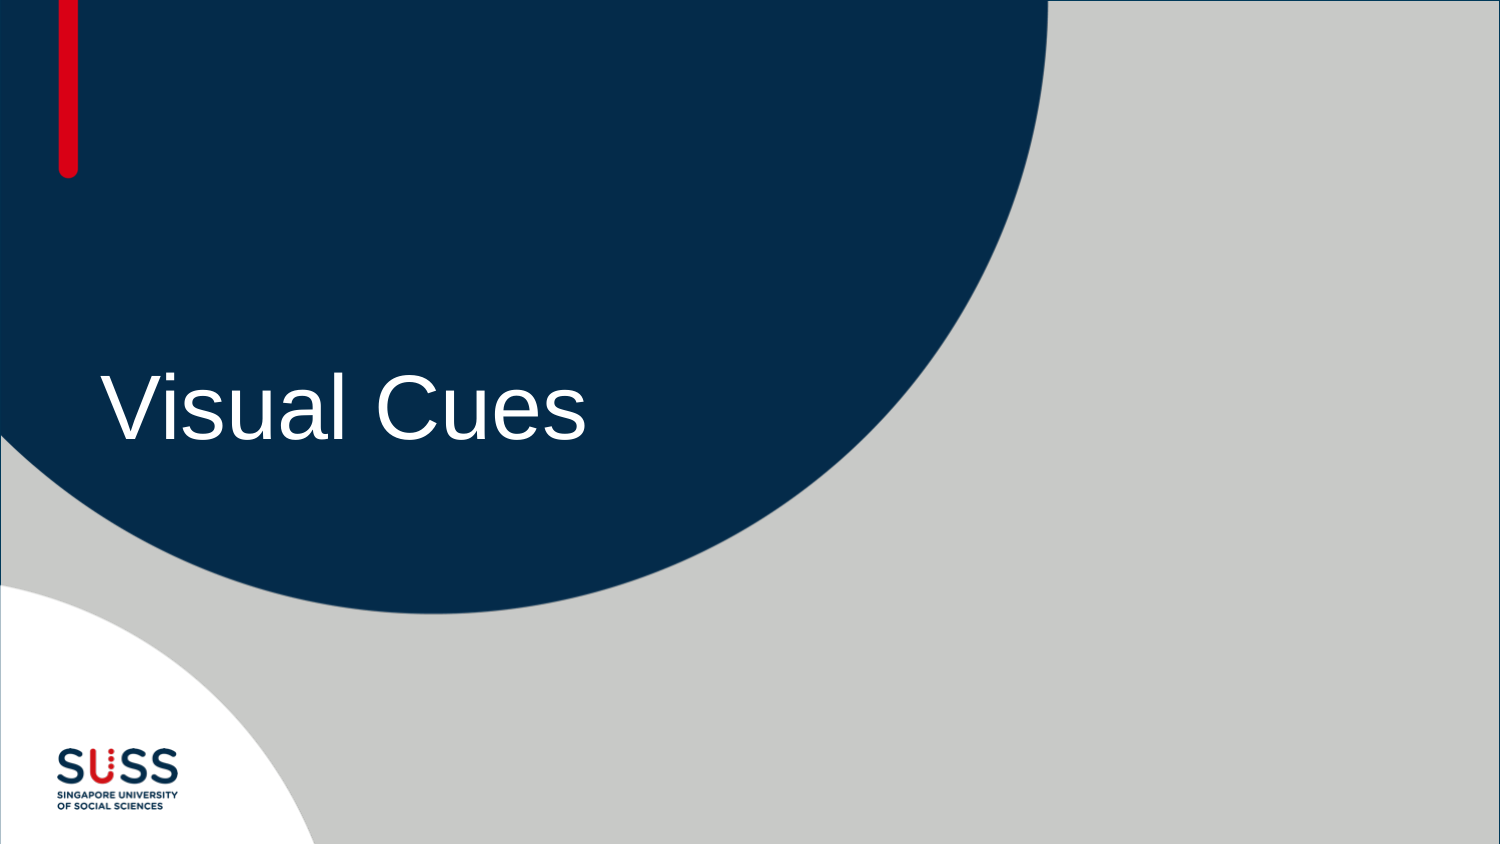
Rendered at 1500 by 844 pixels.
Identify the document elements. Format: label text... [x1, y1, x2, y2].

picture [0, 0, 1055, 844]
title Visual Cues [85, 204, 1318, 466]
